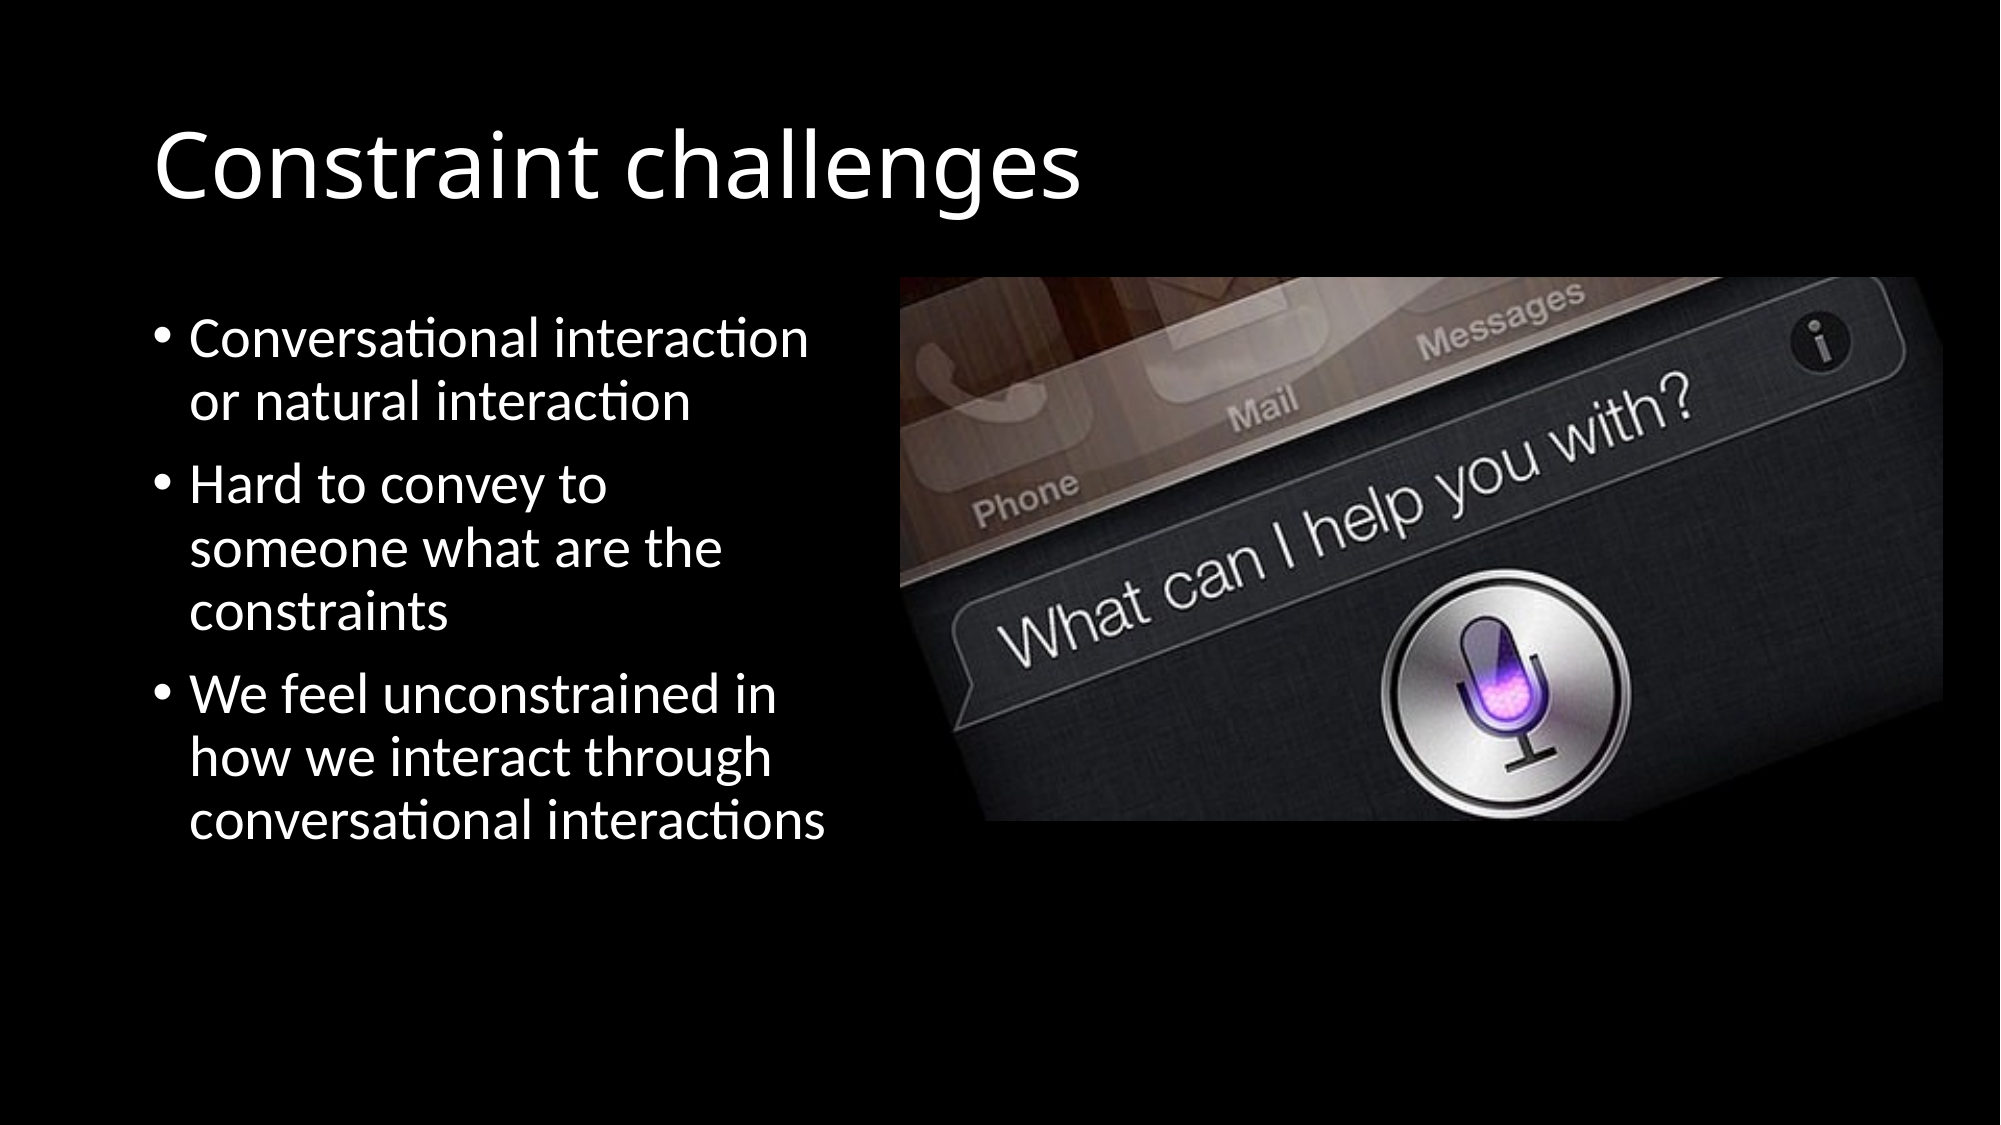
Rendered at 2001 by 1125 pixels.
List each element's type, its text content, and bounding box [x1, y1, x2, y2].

title Constraint challenges [137, 59, 1863, 278]
list Conversational interaction or natural interaction Hard to convey to someone what are the constraints We feel unconstrained in how we interact through conversational interactions [137, 299, 850, 1014]
picture [900, 277, 1943, 822]
